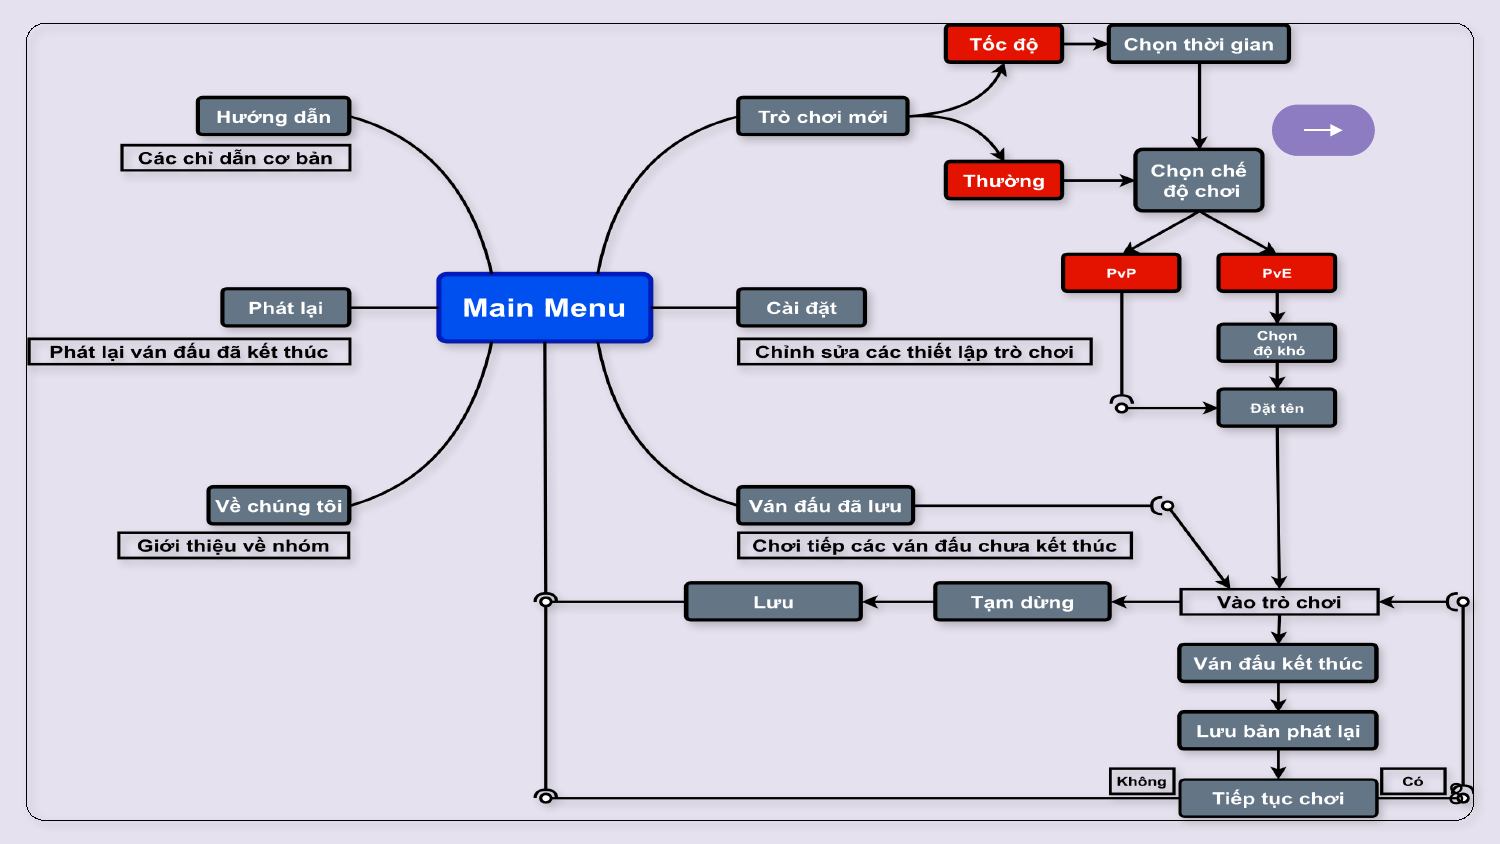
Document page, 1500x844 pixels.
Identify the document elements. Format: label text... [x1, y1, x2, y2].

picture [26, 23, 1474, 821]
slide_number 8 [1476, 762, 1480, 828]
